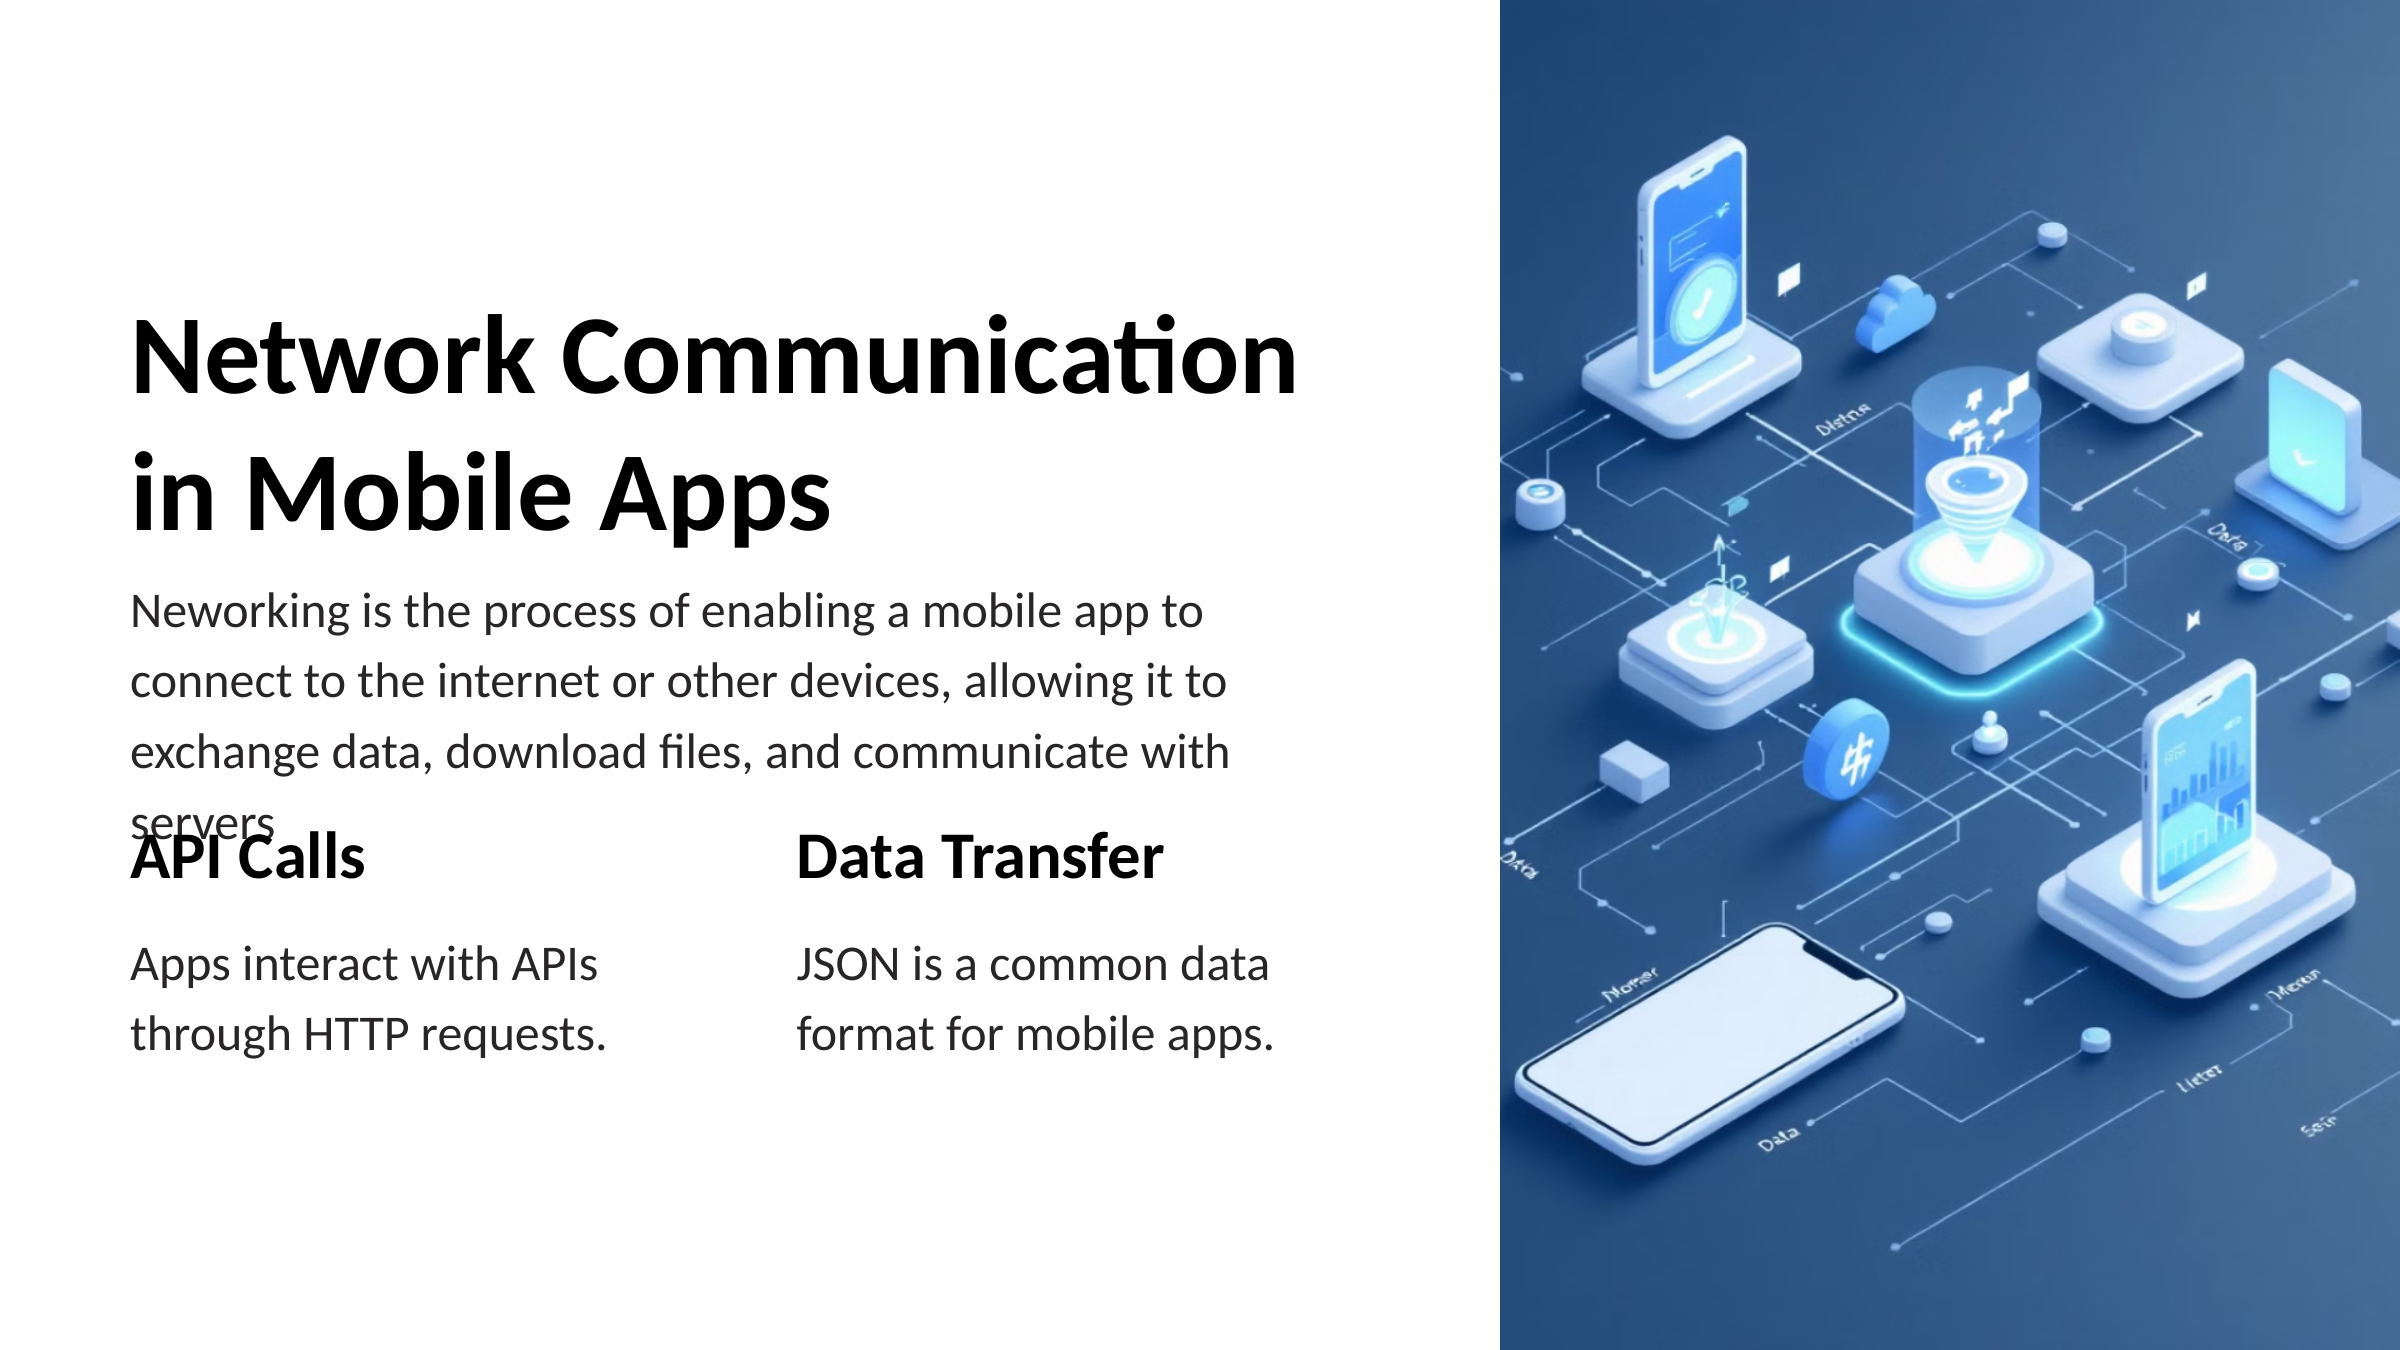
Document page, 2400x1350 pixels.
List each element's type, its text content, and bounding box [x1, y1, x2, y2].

text_box Data Transfer [796, 823, 1262, 883]
picture [1499, 0, 2400, 1350]
text_box Neworking is the process of enabling a mobile app to connect to the internet or other devices, allowing it to exchange data, download files, and communicate with servers [130, 566, 1370, 745]
text_box Network Communication in Mobile Apps [130, 278, 1494, 511]
text_box JSON is a common data format for mobile apps. [796, 919, 1371, 1039]
text_box API Calls [130, 823, 596, 883]
text_box Apps interact with APIs through HTTP requests. [130, 919, 705, 1039]
